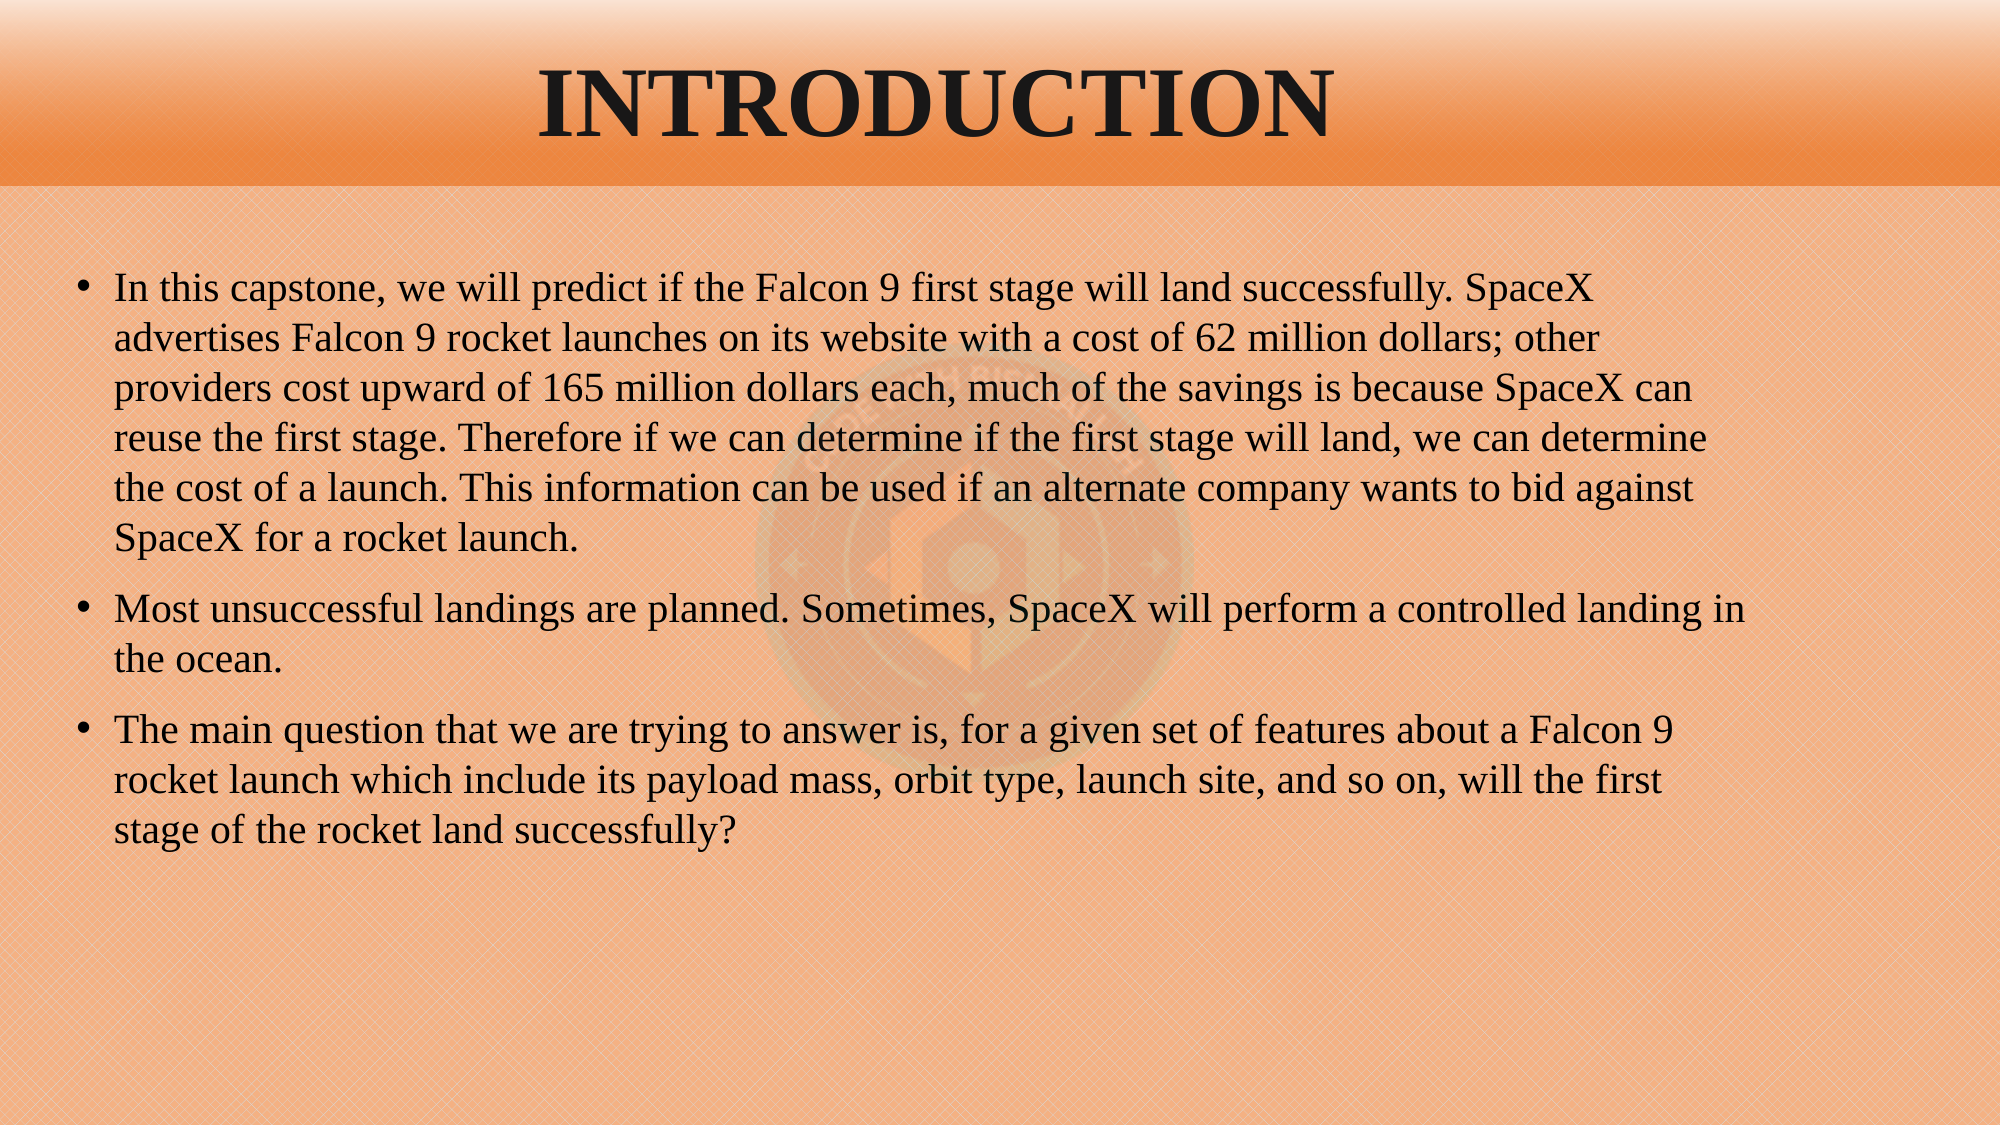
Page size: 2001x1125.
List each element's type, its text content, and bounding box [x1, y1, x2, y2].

list In this capstone, we will predict if the Falcon 9 first stage will land successfully. SpaceX advertises Falcon 9 rocket launches on its website with a cost of 62 million dollars; other providers cost upward of 165 million dollars each, much of the savings is because SpaceX can reuse the first stage. Therefore if we can determine if the first stage will land, we can determine the cost of a launch. This information can be used if an alternate company wants to bid against SpaceX for a rocket launch. Most unsuccessful landings are planned. Sometimes, SpaceX will perform a controlled landing in the ocean. The main question that we are trying to answer is, for a given set of features about a Falcon 9 rocket launch which include its payload mass, orbit type, launch site, and so on, will the first stage of the rocket land successfully? [61, 252, 1766, 1073]
picture [755, 343, 1194, 782]
text_box INTRODUCTION [521, 22, 1716, 186]
text_box [0, 0, 2000, 186]
